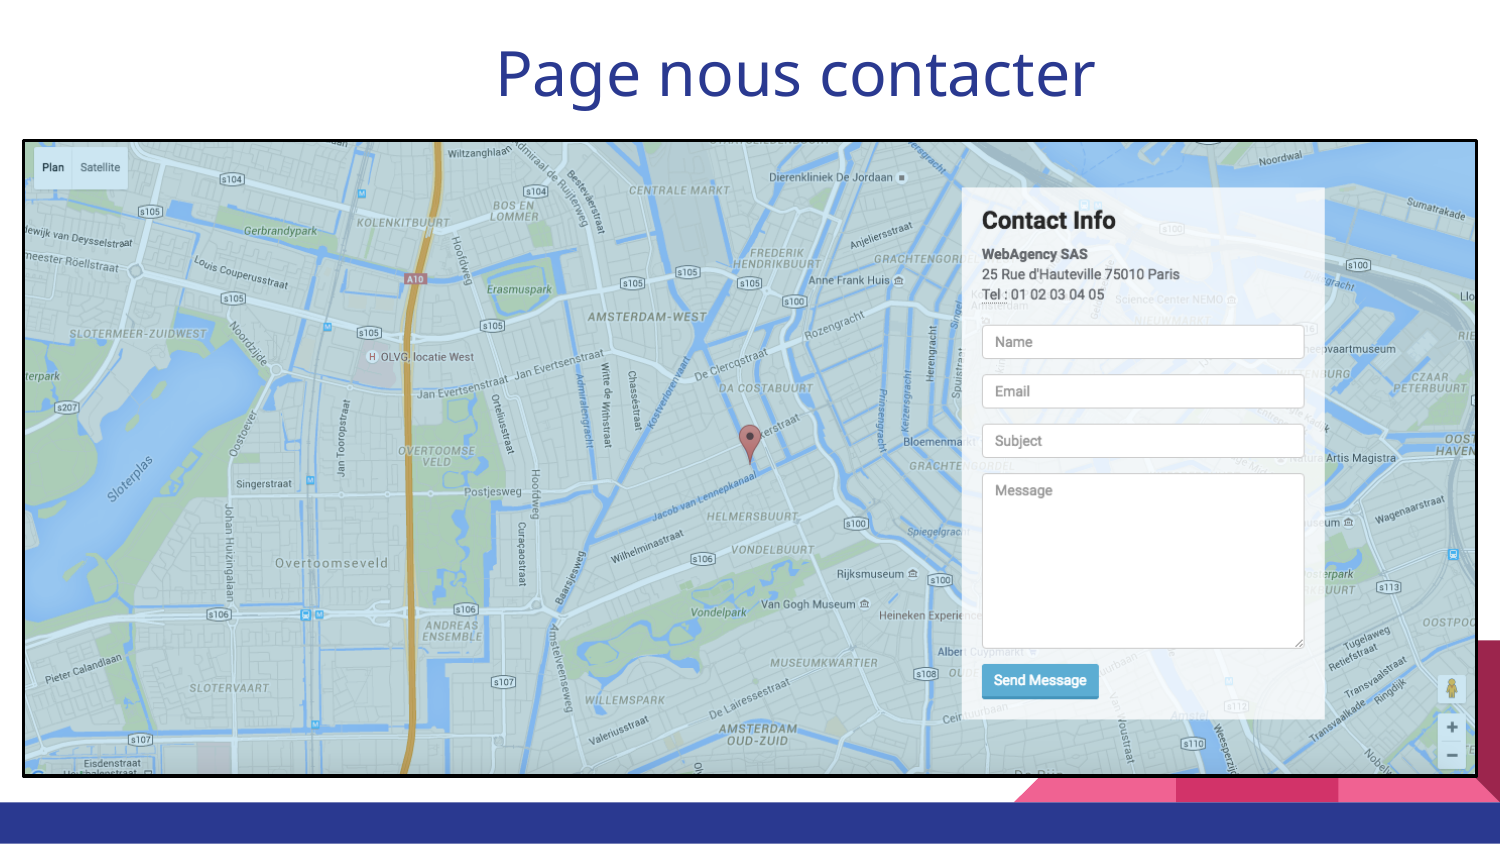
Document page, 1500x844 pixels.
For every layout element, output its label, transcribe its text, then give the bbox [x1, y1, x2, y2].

picture [24, 141, 1476, 775]
title Page nous contacter [41, 19, 1440, 120]
